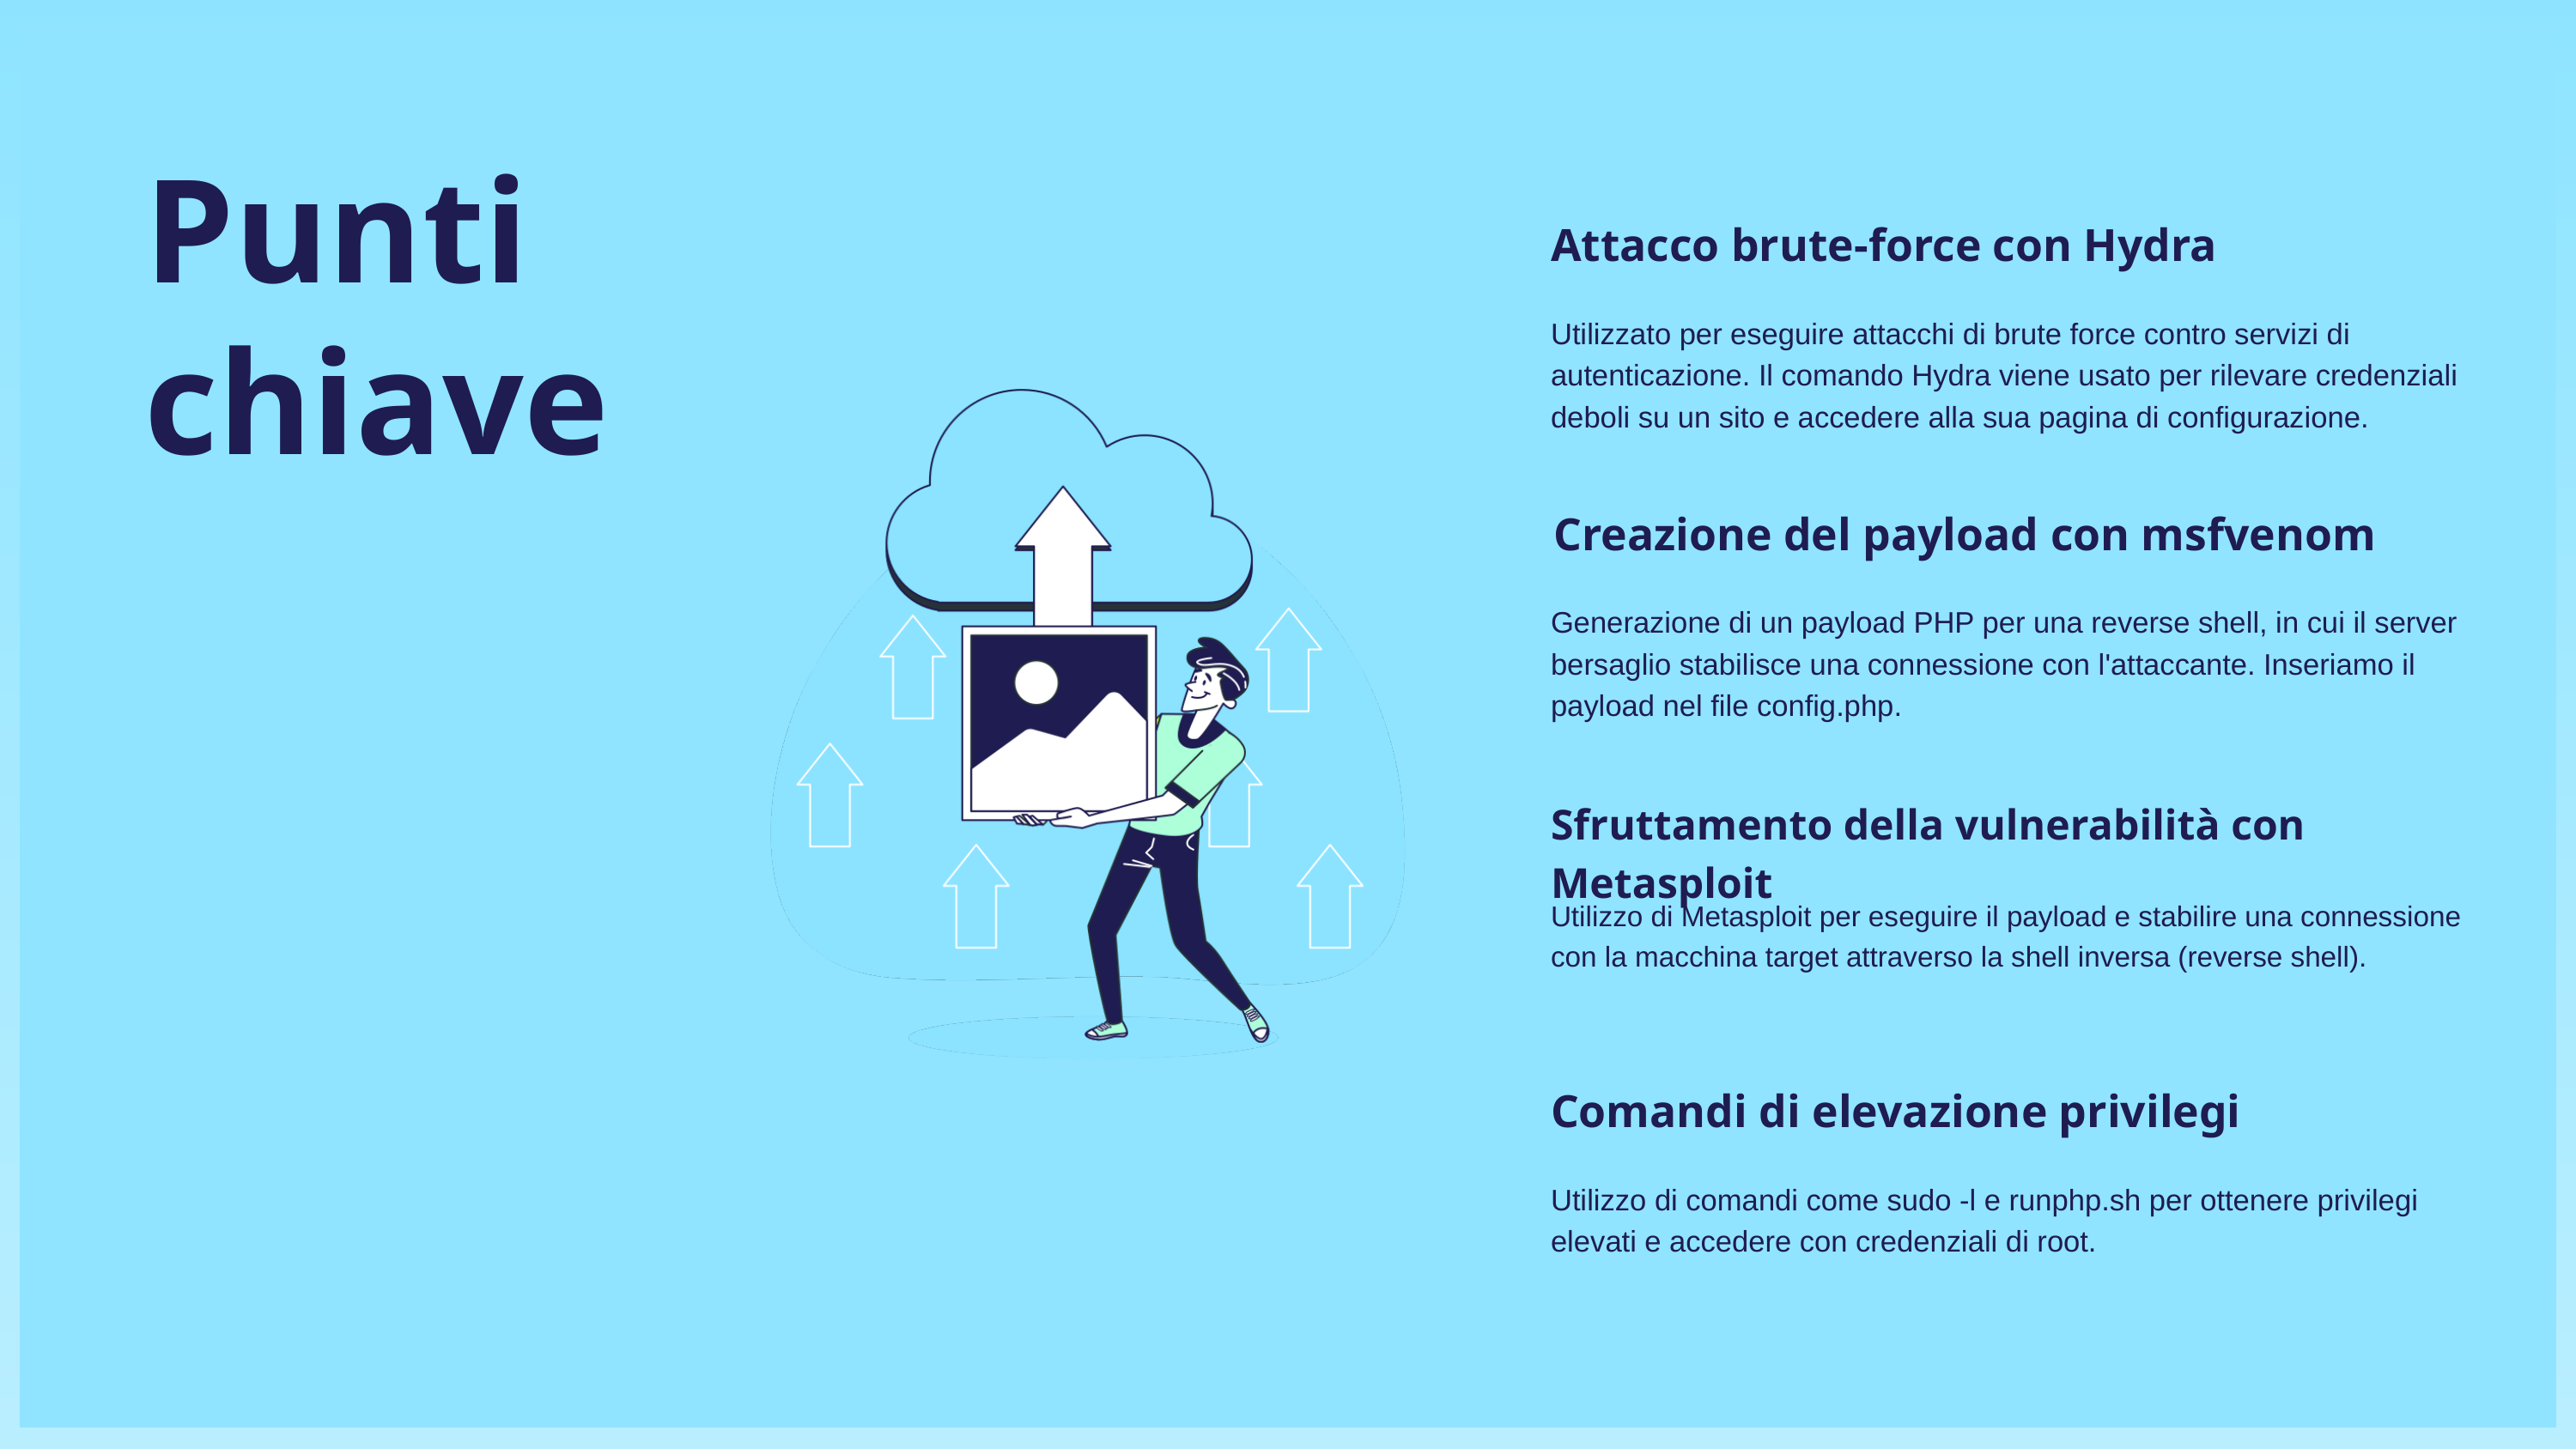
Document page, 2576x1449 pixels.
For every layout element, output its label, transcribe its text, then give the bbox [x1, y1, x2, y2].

text_box Sfruttamento della vulnerabilità con Metasploit [1550, 791, 2472, 906]
text_box Comandi di elevazione privilegi [1550, 1074, 2472, 1137]
text_box Attacco brute-force con Hydra [1550, 208, 2472, 271]
text_box Creazione del payload con msfvenom [1553, 497, 2475, 560]
text_box [761, 389, 1411, 1059]
text_box Utilizzato per eseguire attacchi di brute force contro servizi di autenticazione. Il comando Hydra viene usato per rilevare credenziali deboli su un sito e accedere alla sua pagina di configurazione. [1550, 308, 2472, 433]
text_box [20, 21, 2556, 1428]
text_box Punti chiave [144, 139, 611, 483]
text_box Utilizzo di Metasploit per eseguire il payload e stabilire una connessione con la macchina target attraverso la shell inversa (reverse shell). [1550, 906, 2472, 973]
text_box Generazione di un payload PHP per una reverse shell, in cui il server bersaglio stabilisce una connessione con l'attaccante. Inseriamo il payload nel file config.php. [1550, 597, 2472, 723]
text_box Utilizzo di comandi come sudo -l e runphp.sh per ottenere privilegi elevati e accedere con credenziali di root. [1550, 1174, 2472, 1258]
